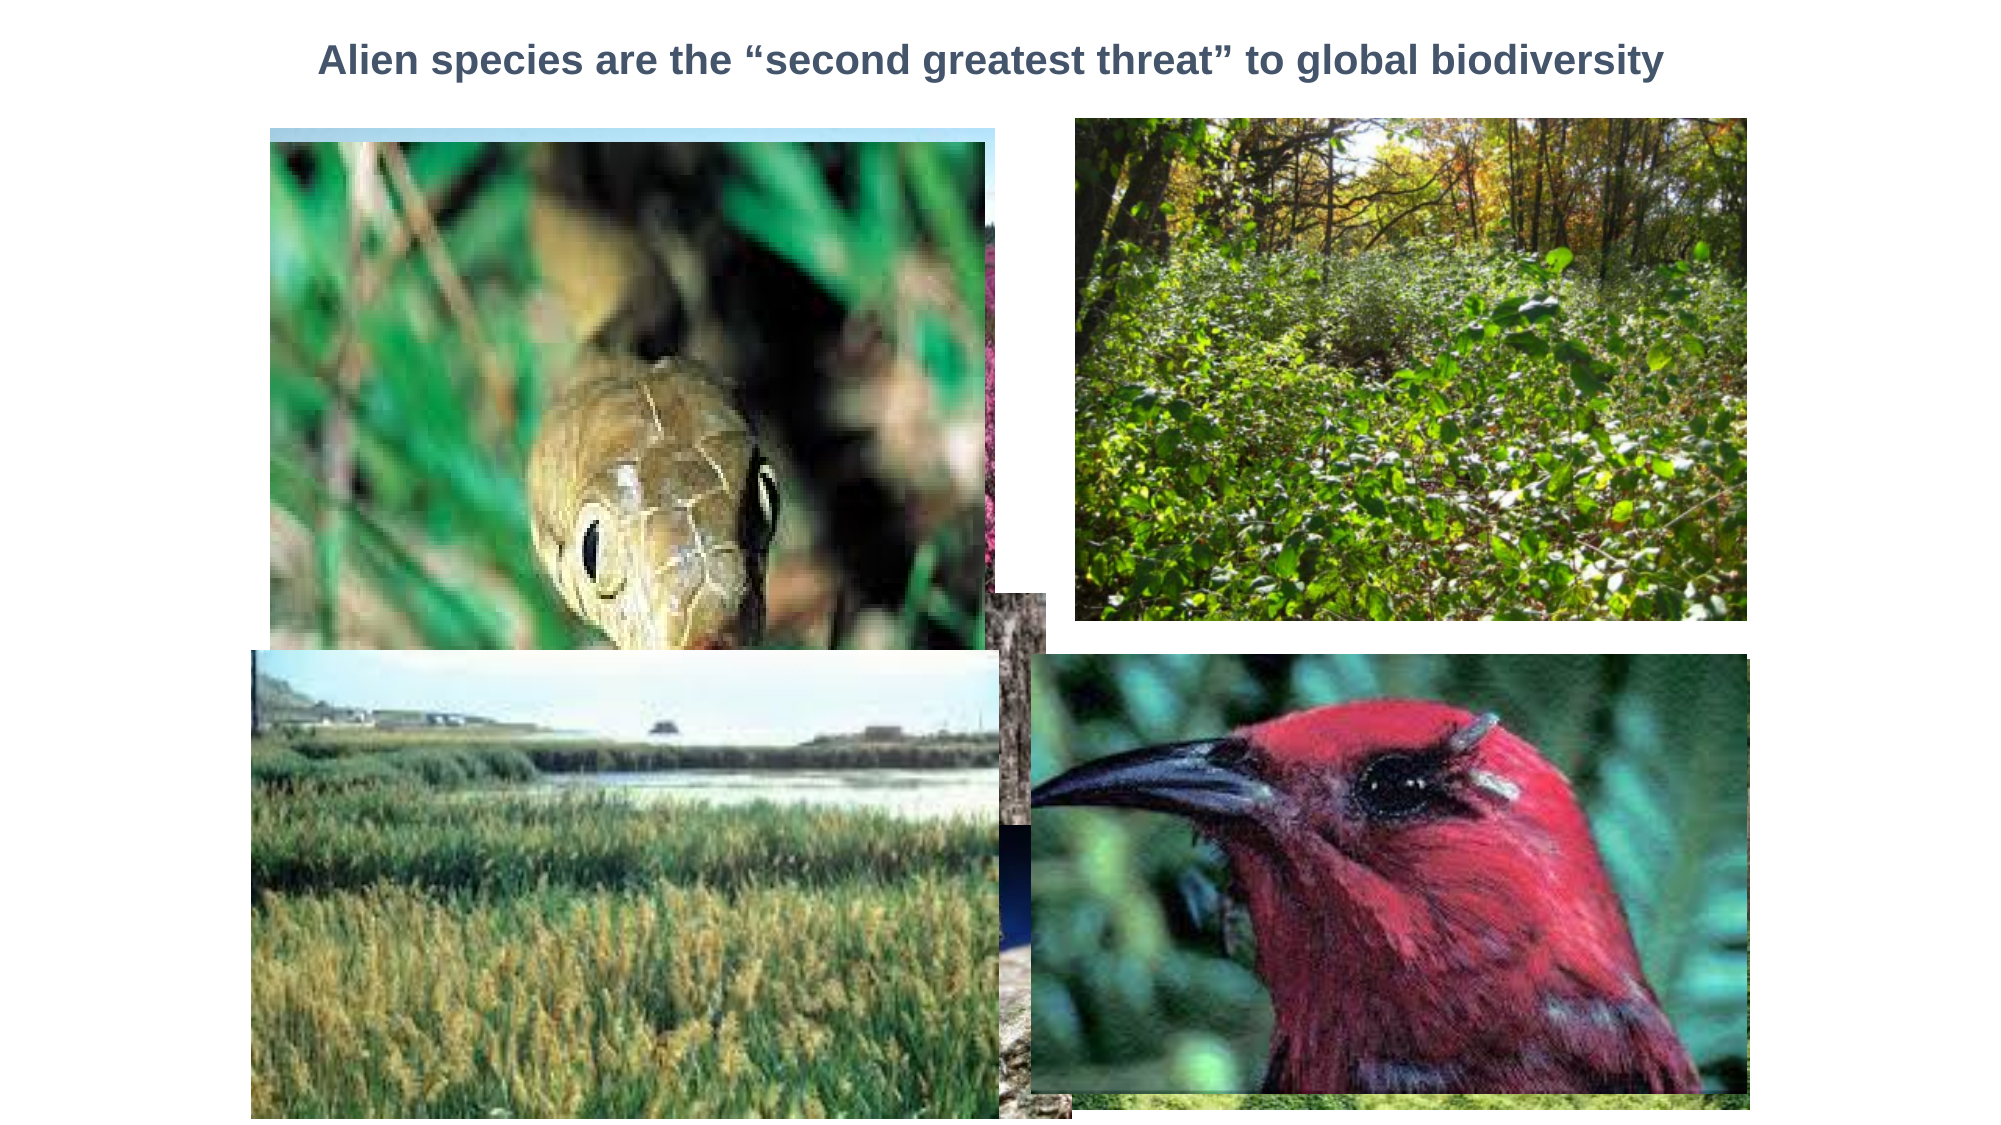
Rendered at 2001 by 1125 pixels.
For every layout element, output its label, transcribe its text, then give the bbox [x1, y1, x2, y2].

picture [1031, 654, 1750, 1110]
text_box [985, 593, 1072, 1119]
picture [251, 128, 999, 1119]
text_box Alien species are the “second greatest threat” to global biodiversity [302, 25, 1681, 91]
picture [1075, 118, 1747, 622]
